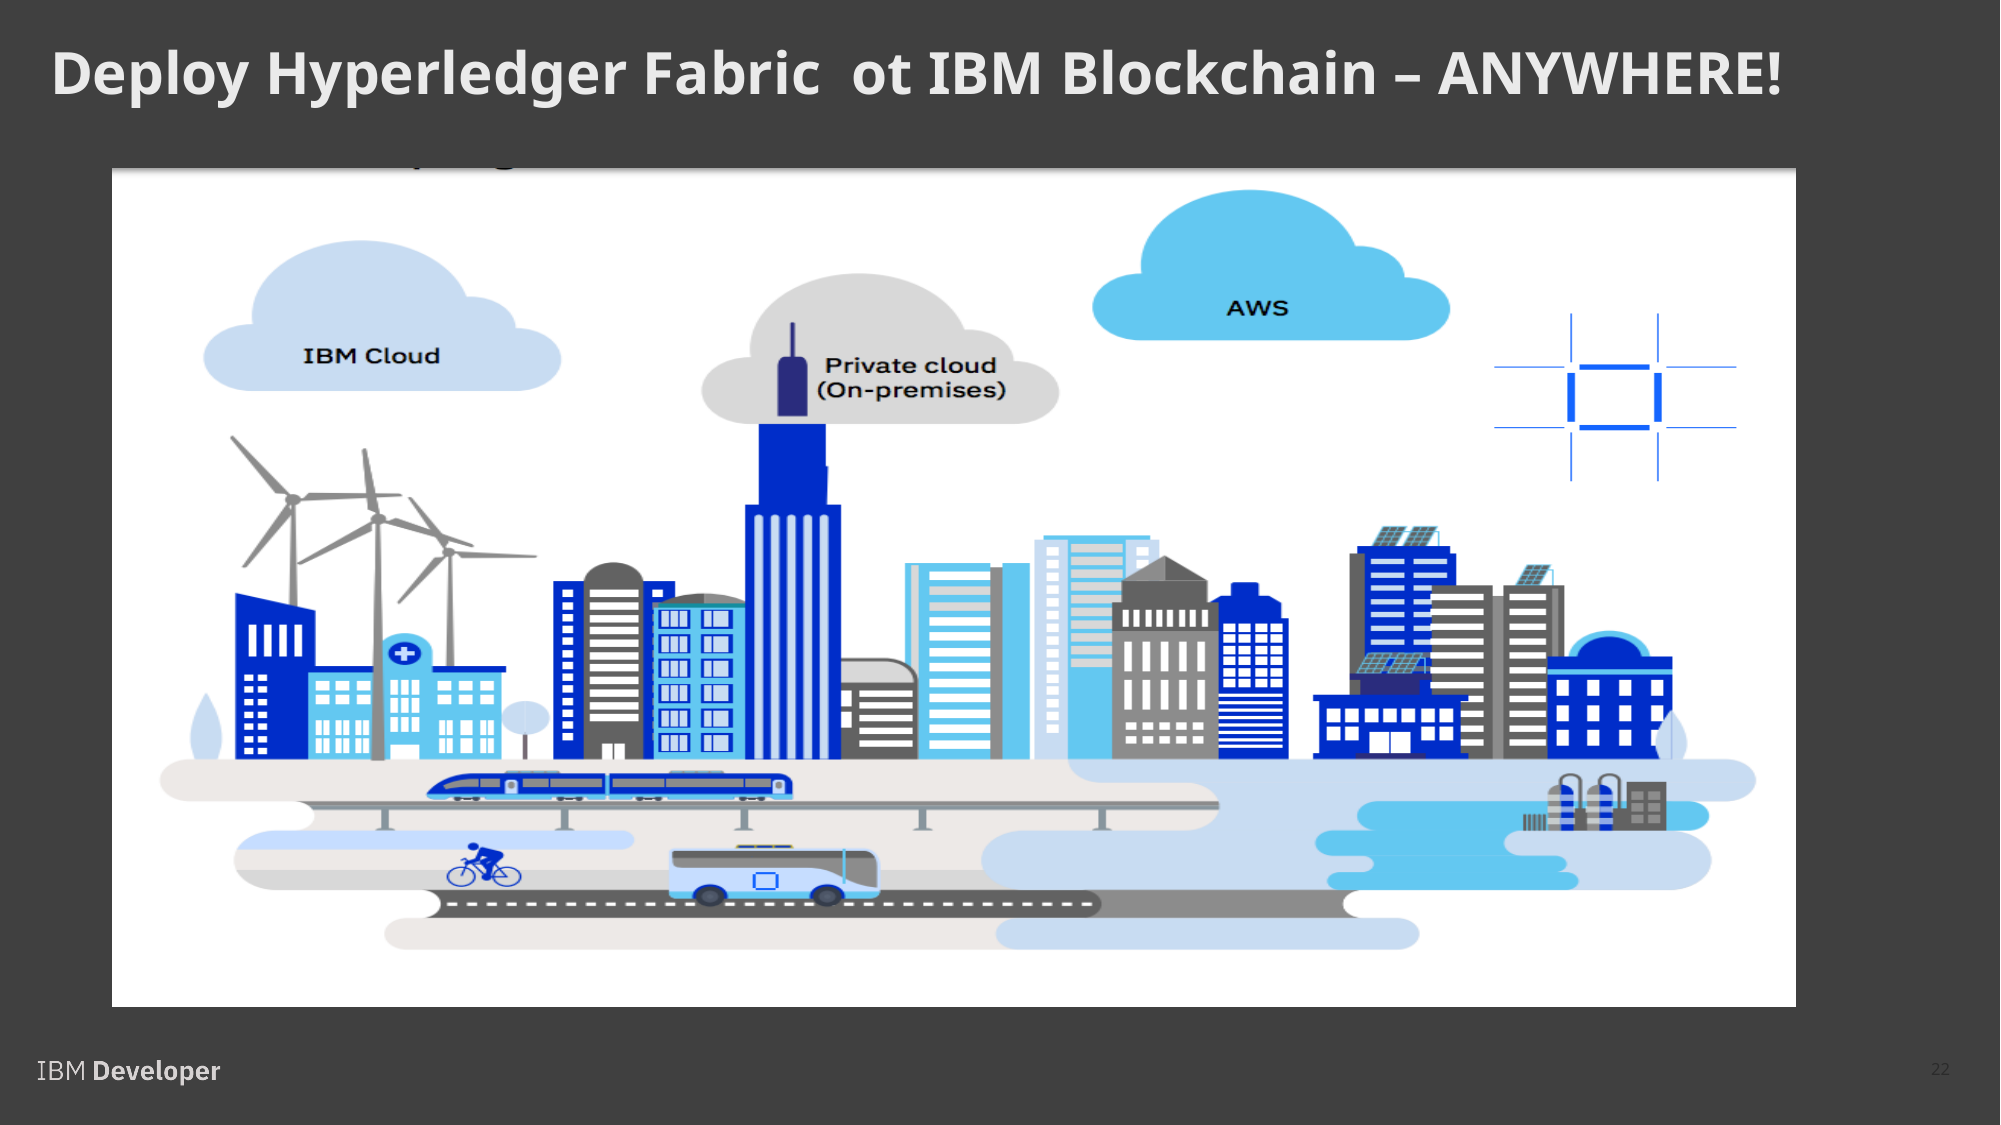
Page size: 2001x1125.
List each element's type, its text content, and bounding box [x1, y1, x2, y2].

title Deploy Hyperledger Fabric ot IBM Blockchain – ANYWHERE! [50, 43, 1923, 121]
slide_number 22 [1500, 1055, 1950, 1086]
picture [111, 168, 1797, 1008]
